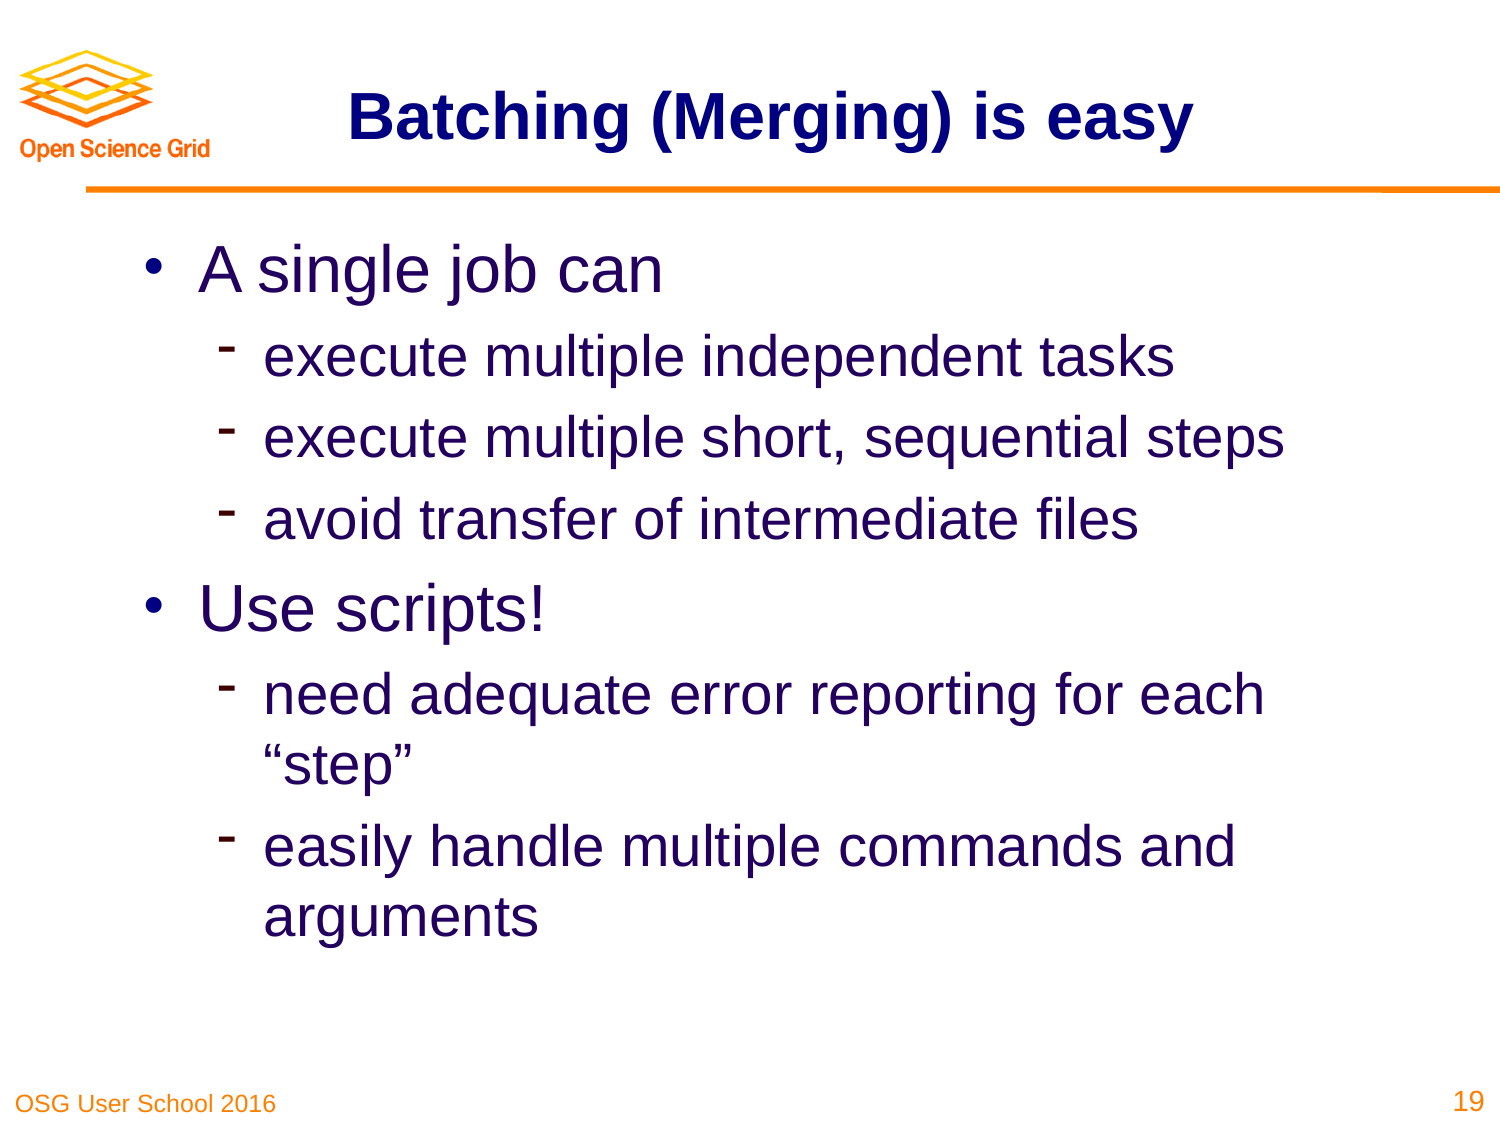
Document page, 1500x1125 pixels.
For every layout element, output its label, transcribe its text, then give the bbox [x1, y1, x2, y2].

title Batching (Merging) is easy [201, 18, 1342, 207]
picture [0, 27, 201, 179]
slide_number 19 [1430, 1049, 1500, 1125]
list A single job can execute multiple independent tasks execute multiple short, sequential steps avoid transfer of intermediate files Use scripts! need adequate error reporting for each “step” easily handle multiple commands and arguments [127, 218, 1403, 988]
